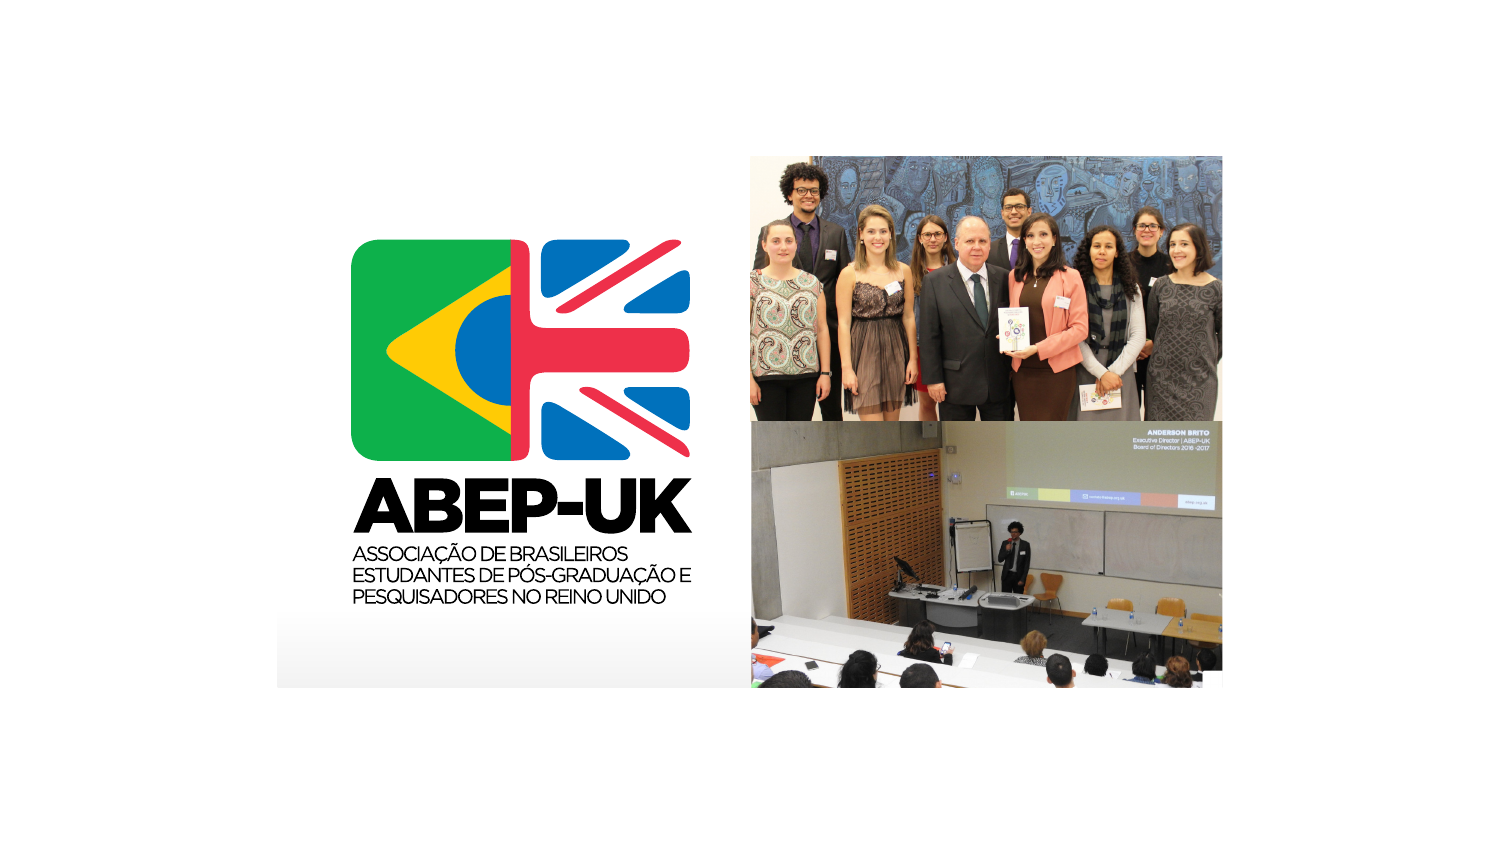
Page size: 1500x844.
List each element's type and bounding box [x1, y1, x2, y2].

picture [749, 155, 1223, 688]
text_box [350, 236, 694, 605]
text_box [275, 154, 750, 690]
